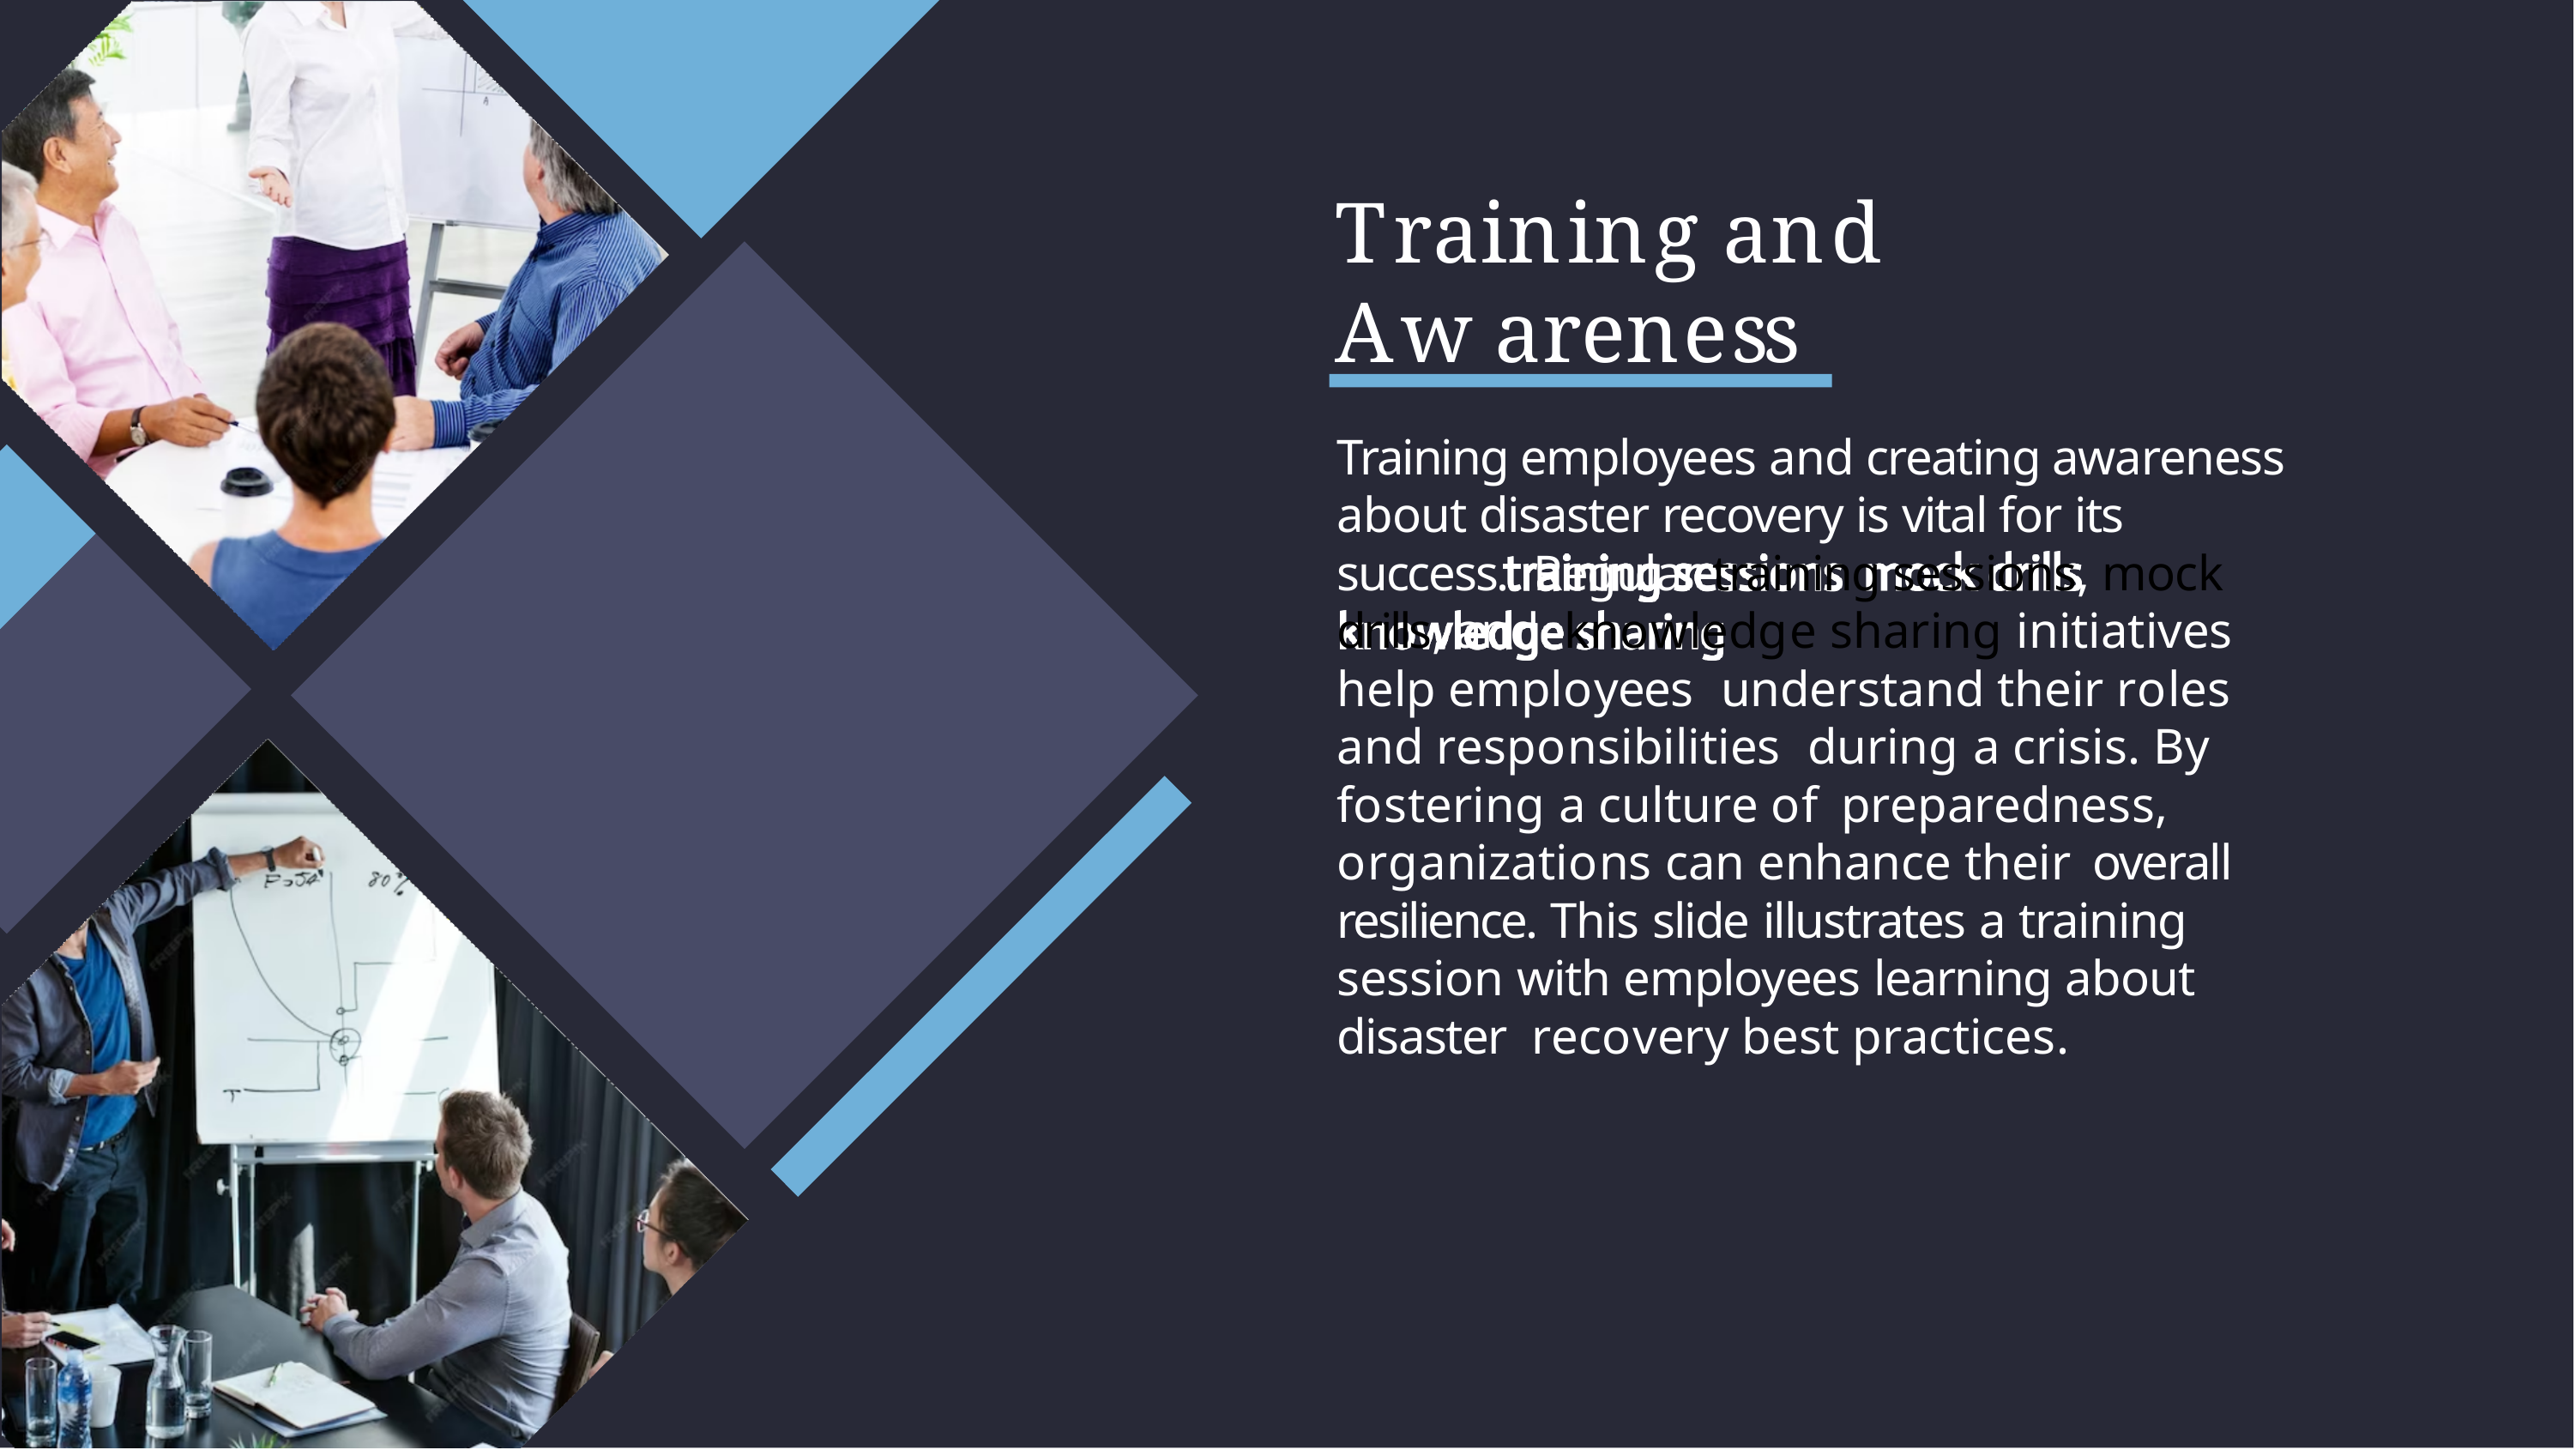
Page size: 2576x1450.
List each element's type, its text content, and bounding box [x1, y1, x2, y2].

title Training and Awareness [1333, 178, 2221, 422]
picture [1865, 551, 2083, 591]
text_box Training employees and creating awareness about disaster recovery is vital for its success. Regular training sessions, mock drills, and knowledge sharing initiatives help employees understand their roles and responsibilities during a crisis. By fostering a culture of preparedness, organizations can enhance their overall resilience. This slide illustrates a training session with employees learning about disaster recovery best practices. [1335, 424, 2302, 1064]
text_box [0, 0, 1199, 1448]
picture [1503, 553, 1843, 602]
text_box [1329, 373, 1832, 388]
picture [1340, 609, 1723, 662]
